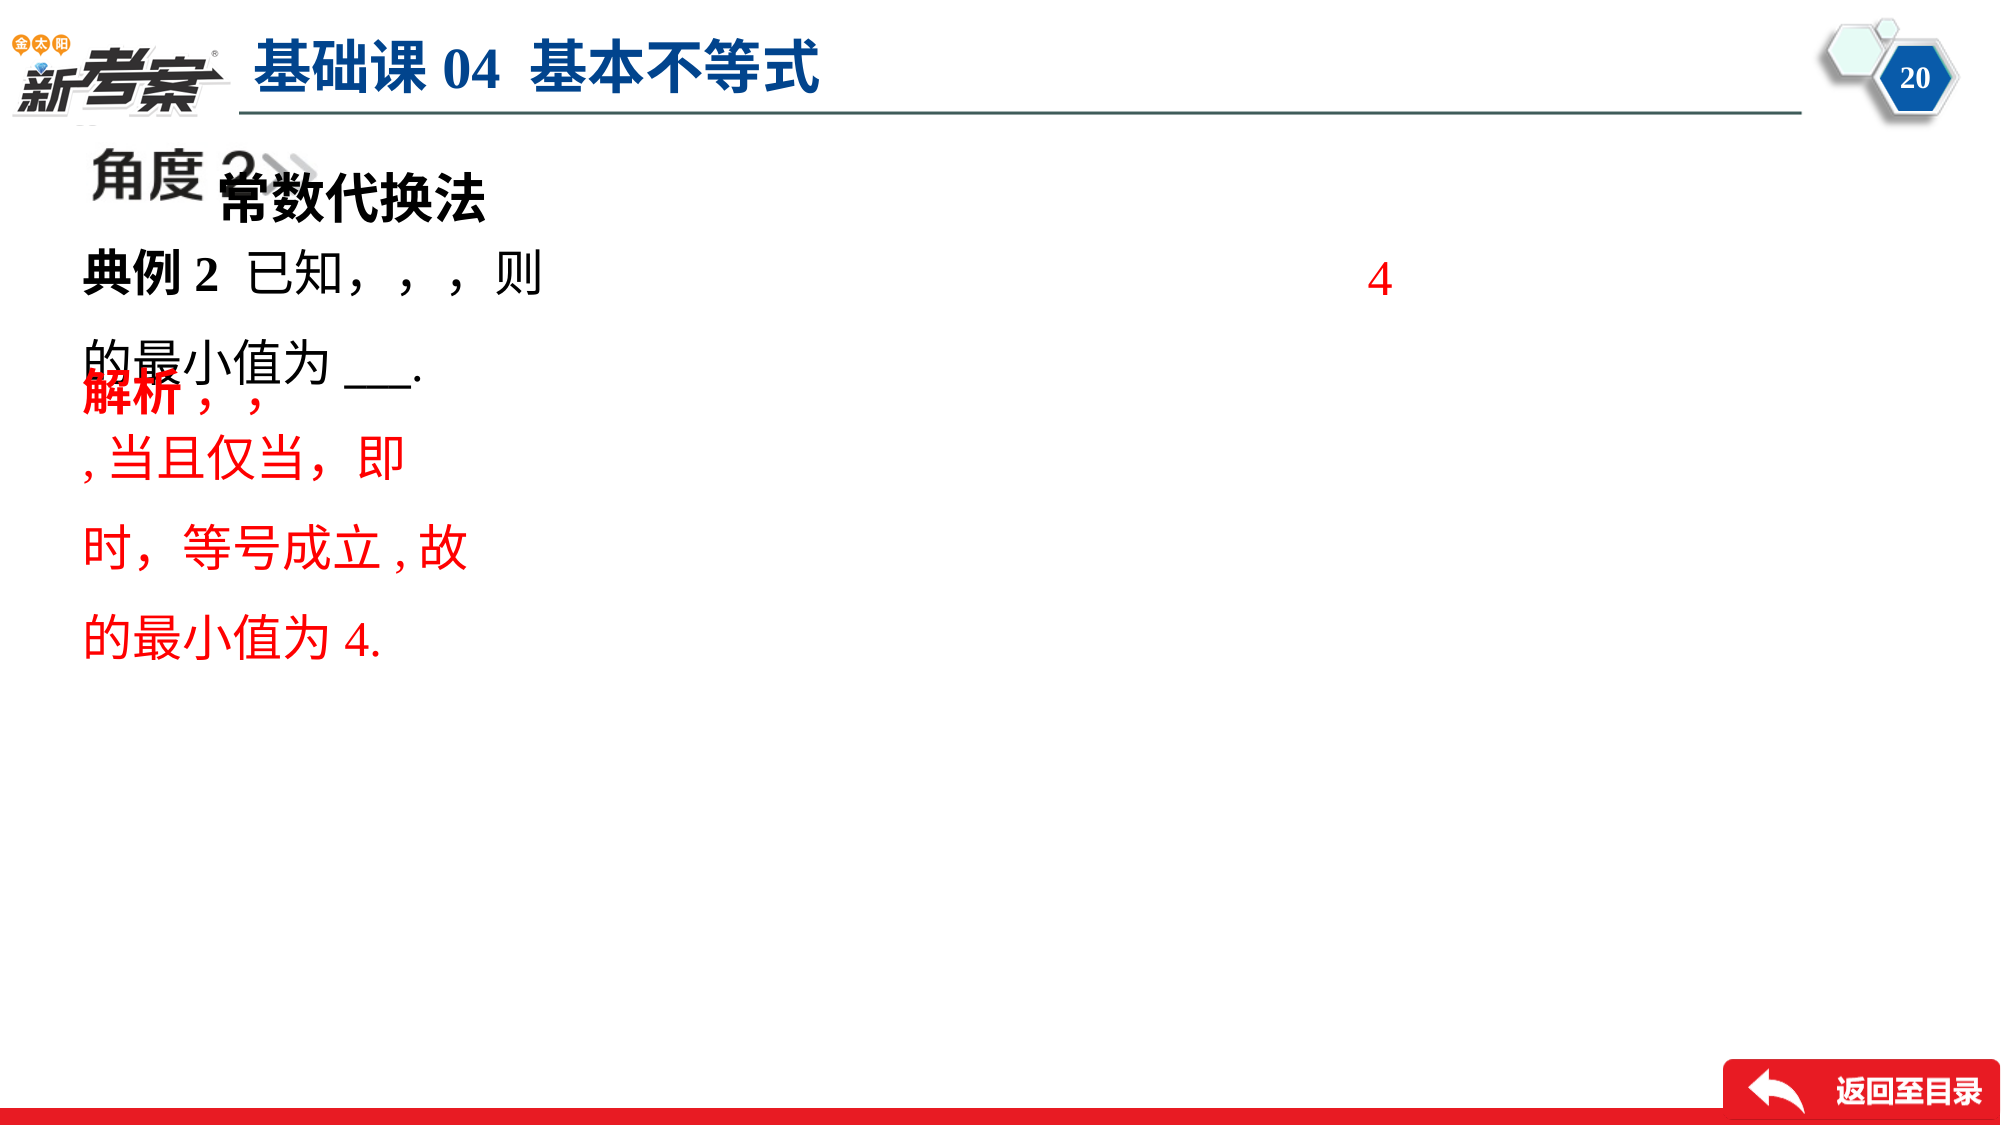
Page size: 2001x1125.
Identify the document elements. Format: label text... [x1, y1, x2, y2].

text_box 4 [1349, 245, 1411, 304]
picture [0, 0, 2001, 1125]
text_box &2& 常数代换法 [82, 123, 1917, 243]
